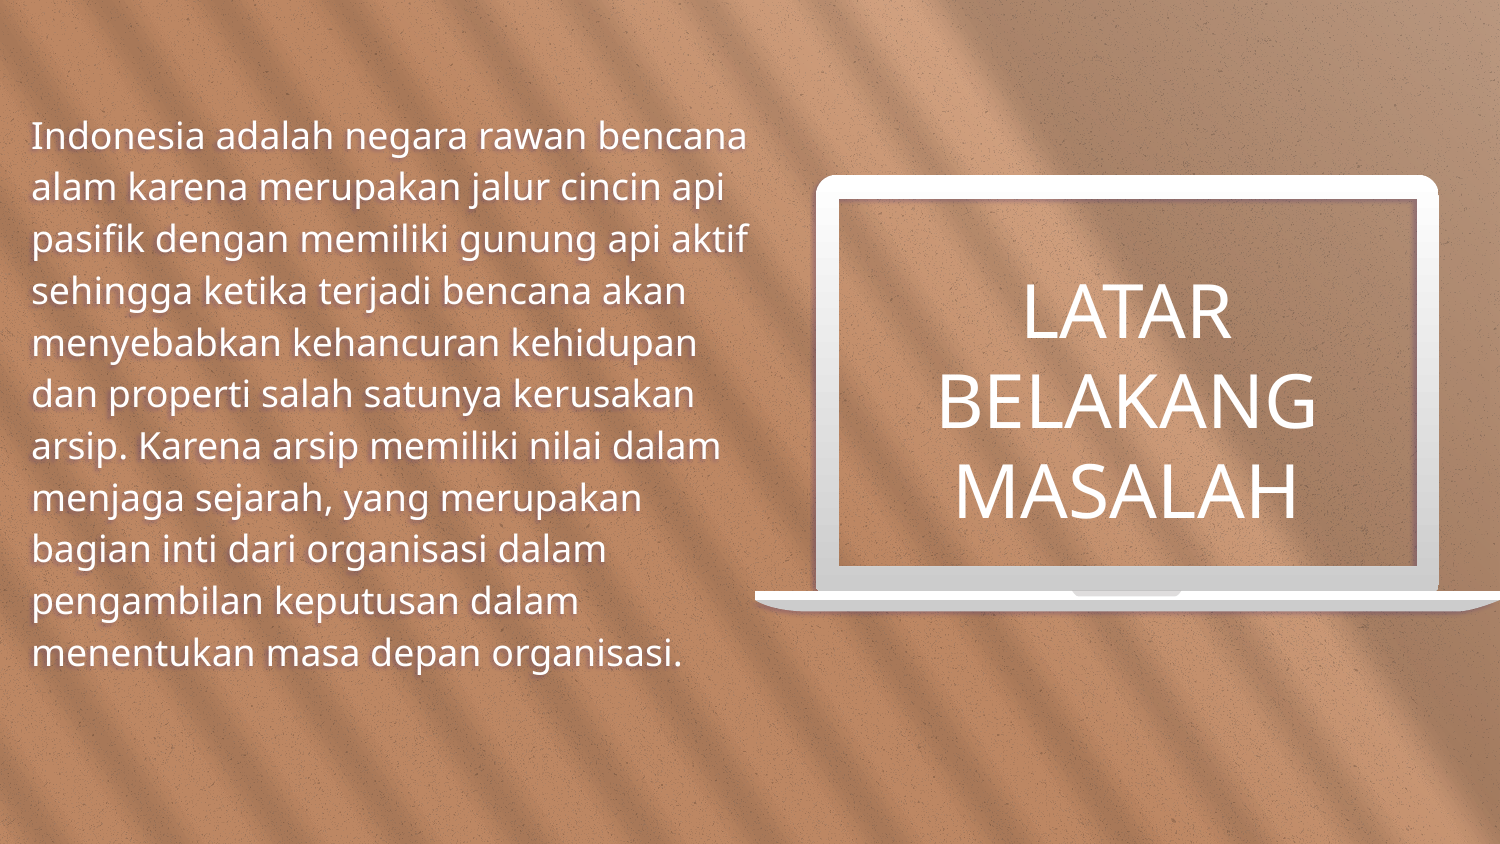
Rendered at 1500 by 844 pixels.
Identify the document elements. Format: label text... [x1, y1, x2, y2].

picture [0, 0, 1500, 844]
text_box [754, 174, 1500, 612]
list Indonesia adalah negara rawan bencana alam karena merupakan jalur cincin api pasifik dengan memiliki gunung api aktif sehingga ketika terjadi bencana akan menyebabkan kehancuran kehidupan dan properti salah satunya kerusakan arsip. Karena arsip memiliki nilai dalam menjaga sejarah, yang merupakan bagian inti dari organisasi dalam pengambilan keputusan dalam menentukan masa depan organisasi. [31, 27, 755, 816]
